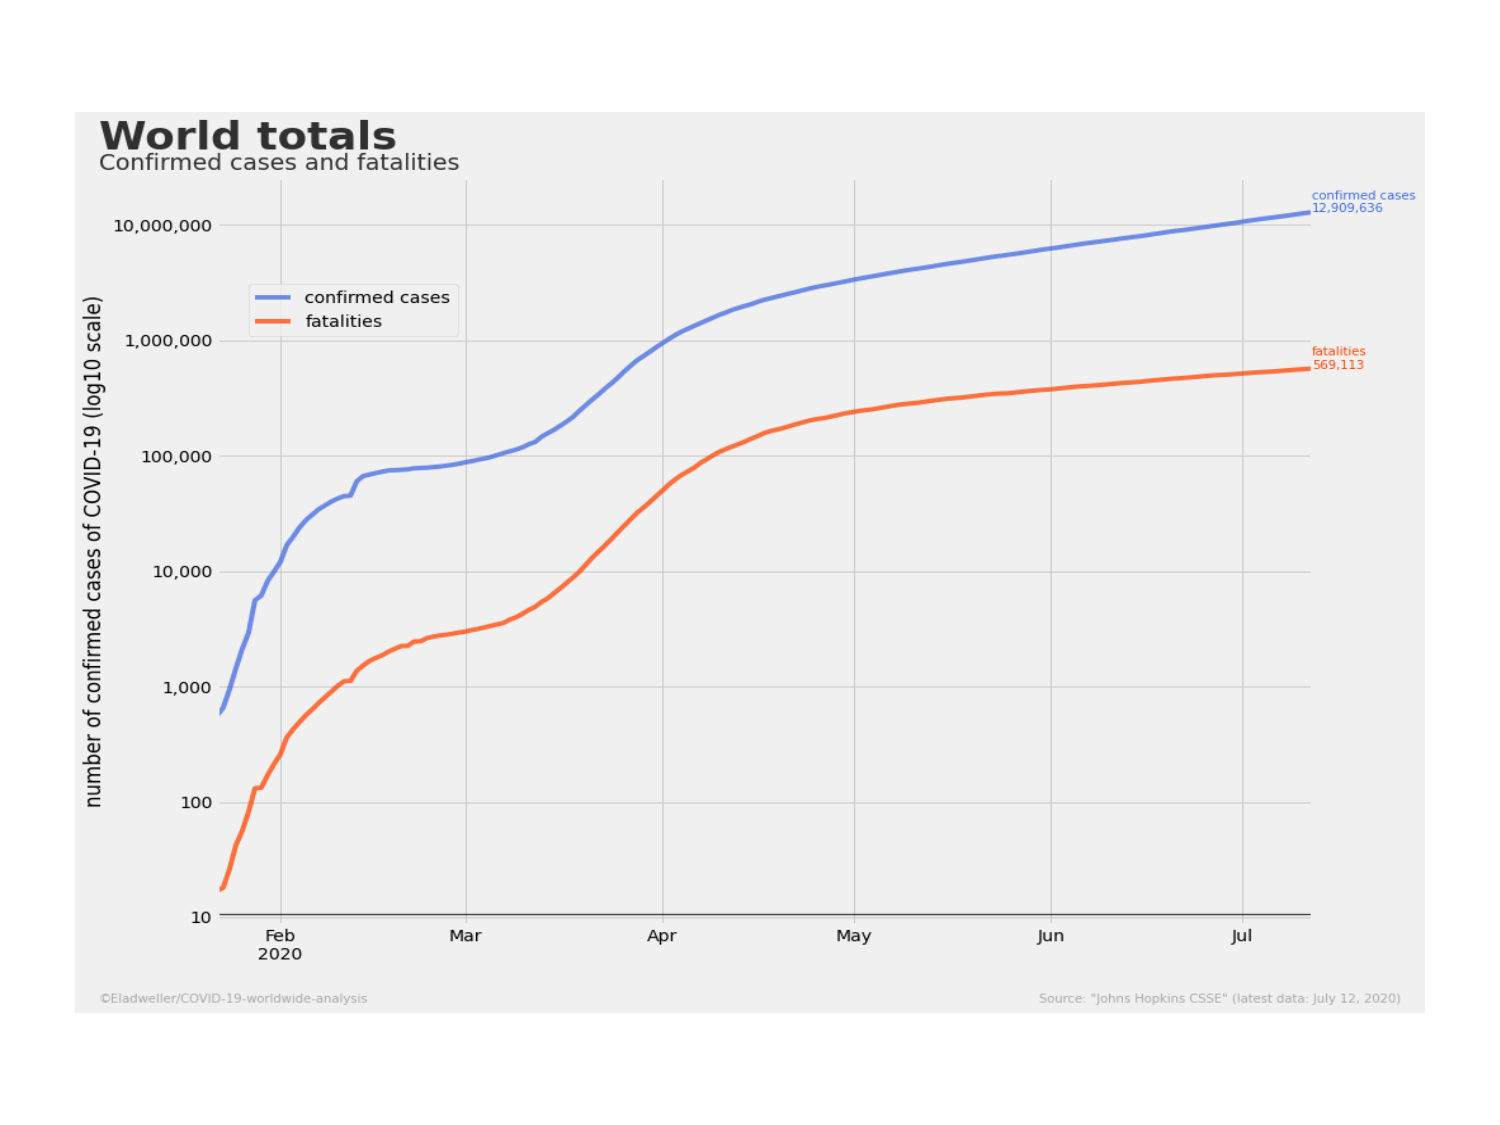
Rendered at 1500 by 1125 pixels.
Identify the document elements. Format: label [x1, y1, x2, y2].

picture [74, 112, 1426, 1013]
